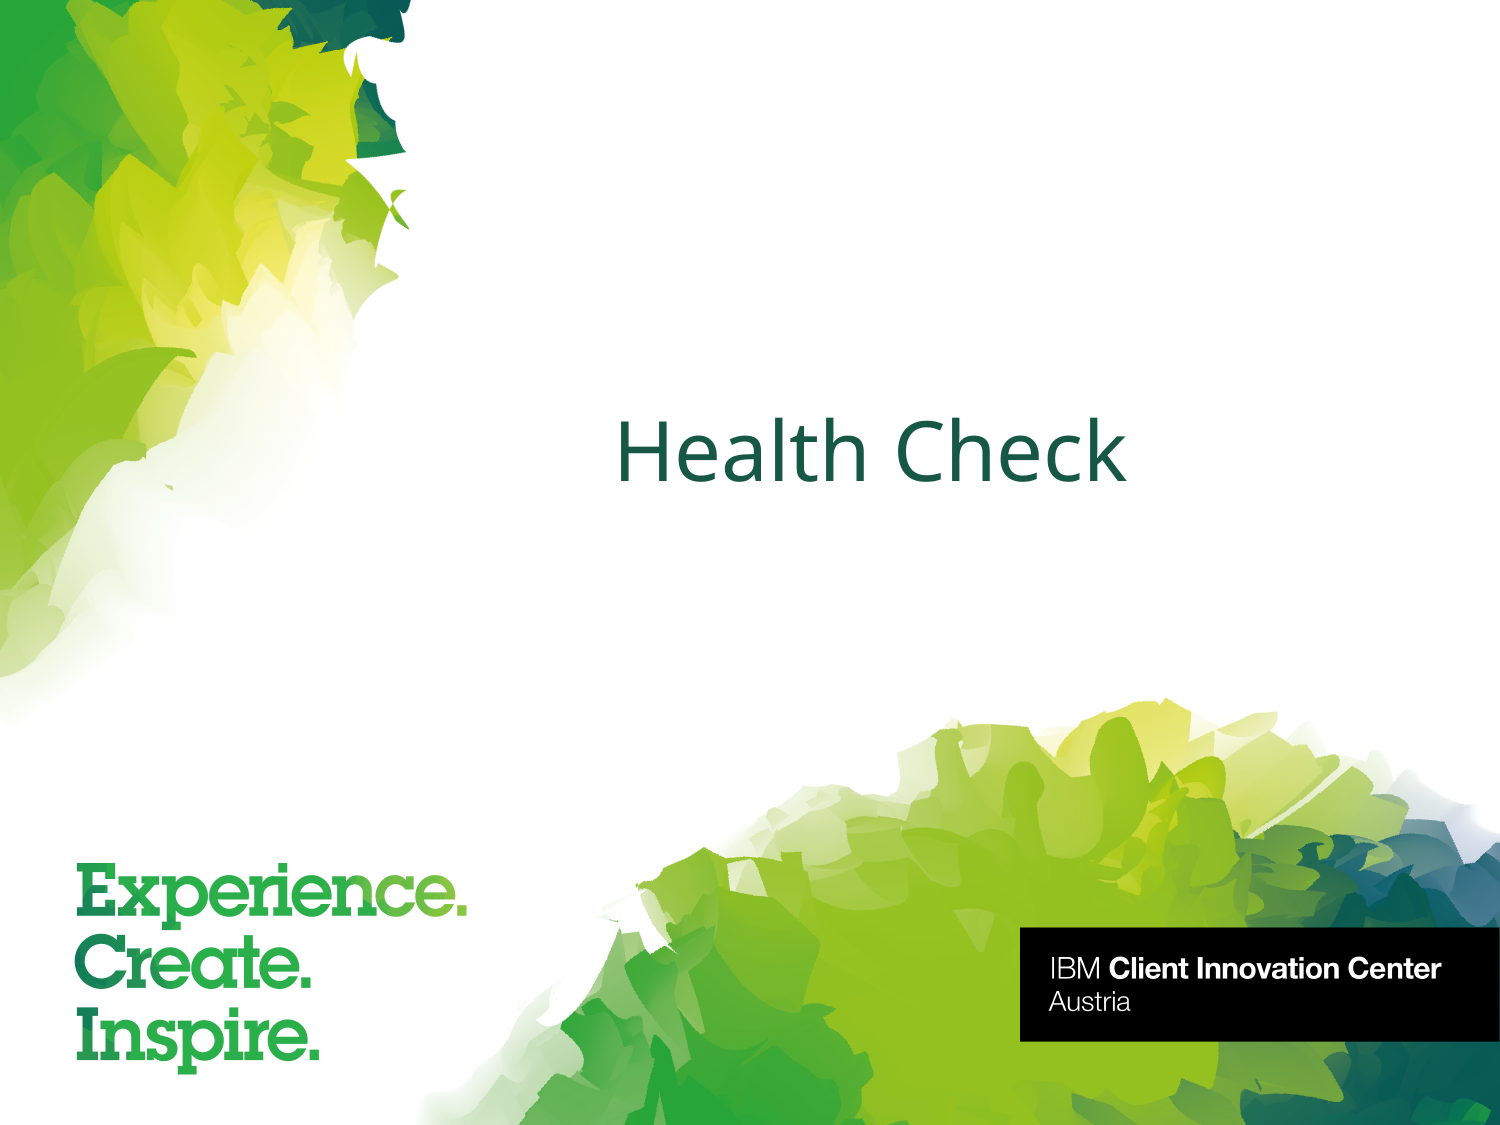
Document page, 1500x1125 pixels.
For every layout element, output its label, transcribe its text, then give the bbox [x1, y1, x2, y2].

picture [0, 0, 1500, 1125]
title Health Check [196, 354, 1500, 543]
